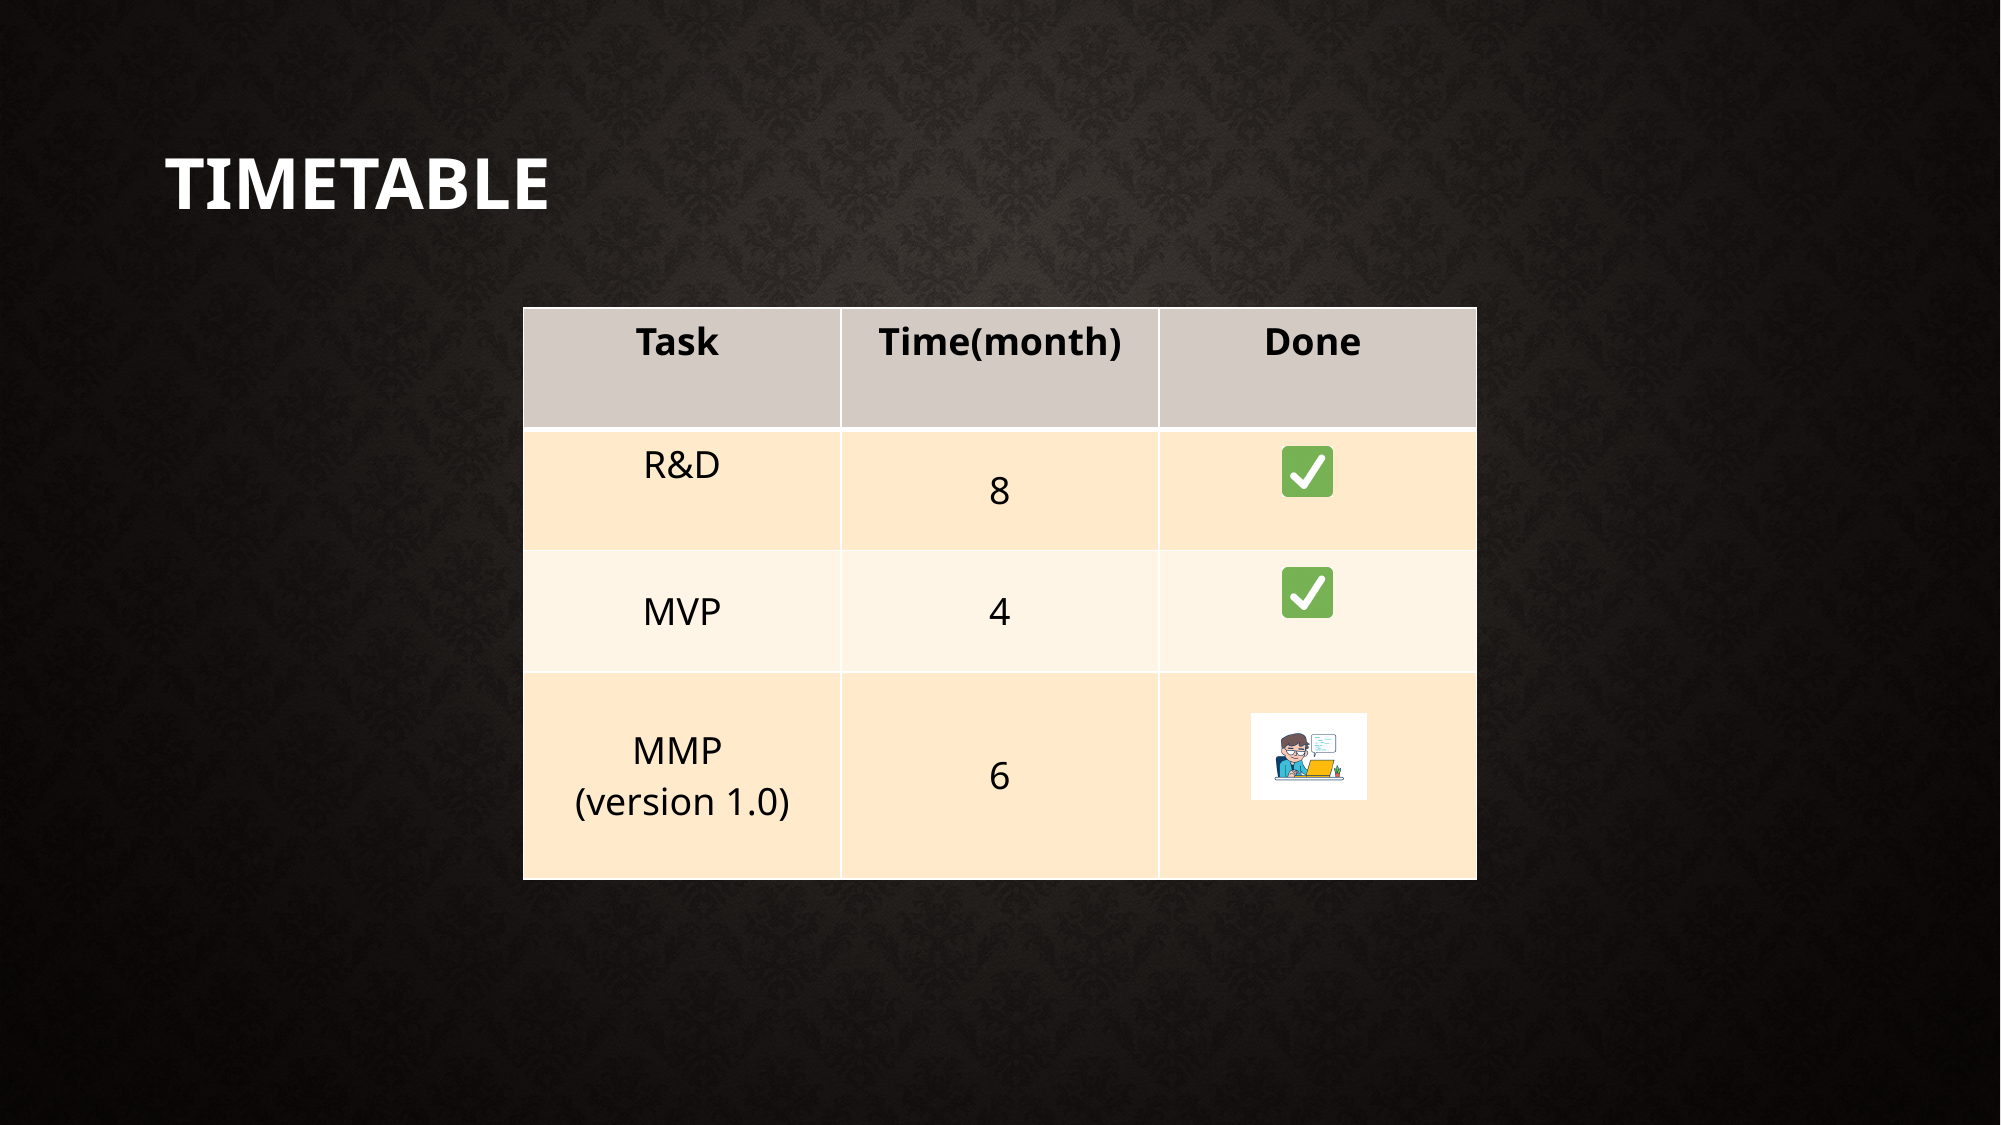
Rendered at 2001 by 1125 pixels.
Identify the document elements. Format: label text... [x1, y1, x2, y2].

table_cell 4 [842, 551, 1158, 671]
table_cell [1160, 432, 1476, 550]
table_cell MMP (version 1.0) [524, 673, 840, 878]
table_cell [1160, 673, 1476, 878]
table_cell R&D [524, 432, 840, 550]
table_cell MVP [524, 551, 840, 671]
picture [1281, 445, 1333, 497]
table_cell [1160, 551, 1476, 671]
title timetable [149, 99, 1849, 273]
table_cell 6 [842, 673, 1158, 878]
table_header Done [1160, 309, 1476, 427]
table_cell 8 [842, 432, 1158, 550]
picture [1281, 567, 1333, 619]
table_header Time(month) [842, 309, 1158, 427]
picture [1251, 713, 1367, 801]
table_header Task [524, 309, 840, 427]
